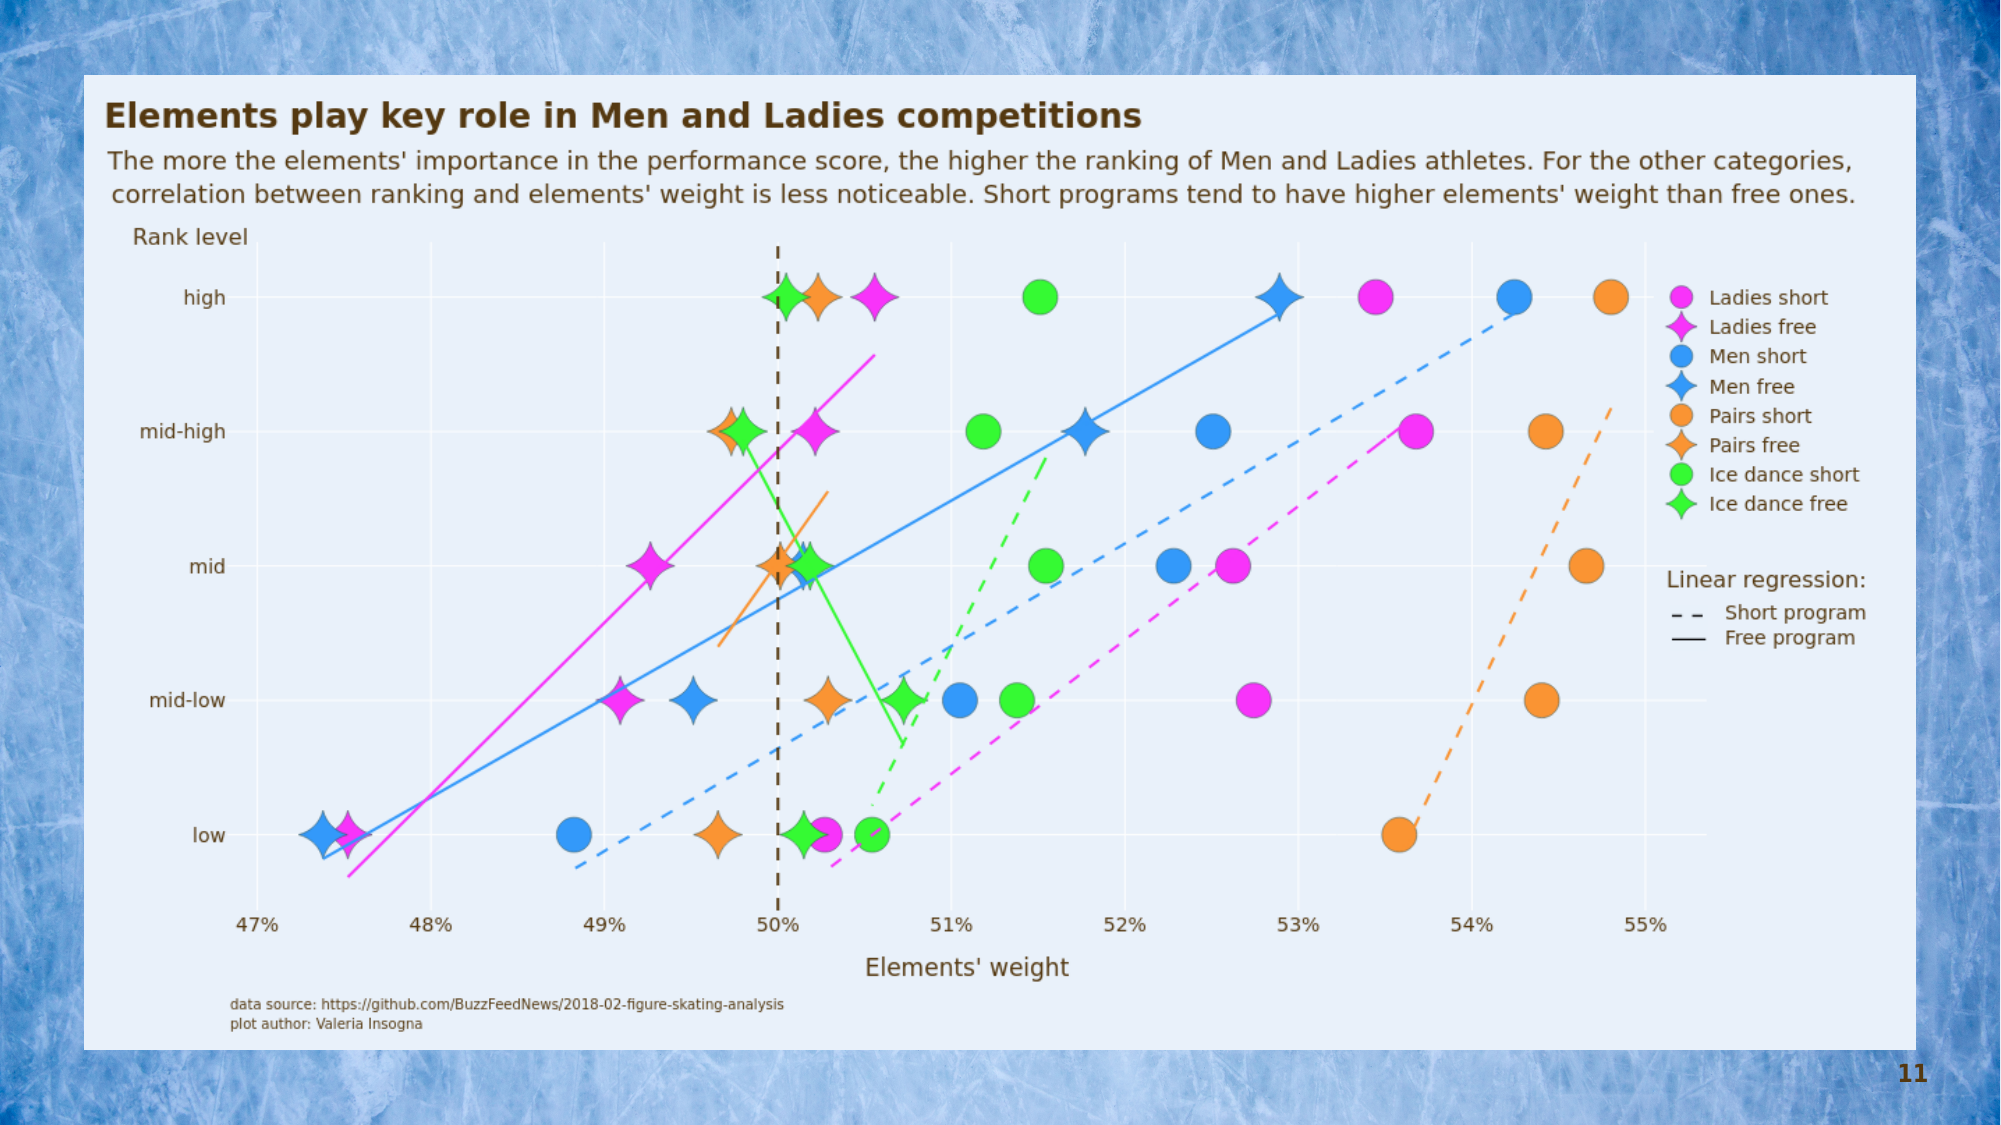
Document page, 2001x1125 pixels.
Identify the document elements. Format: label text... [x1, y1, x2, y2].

slide_number 11 [1493, 1042, 1944, 1103]
picture [0, 0, 2001, 1125]
